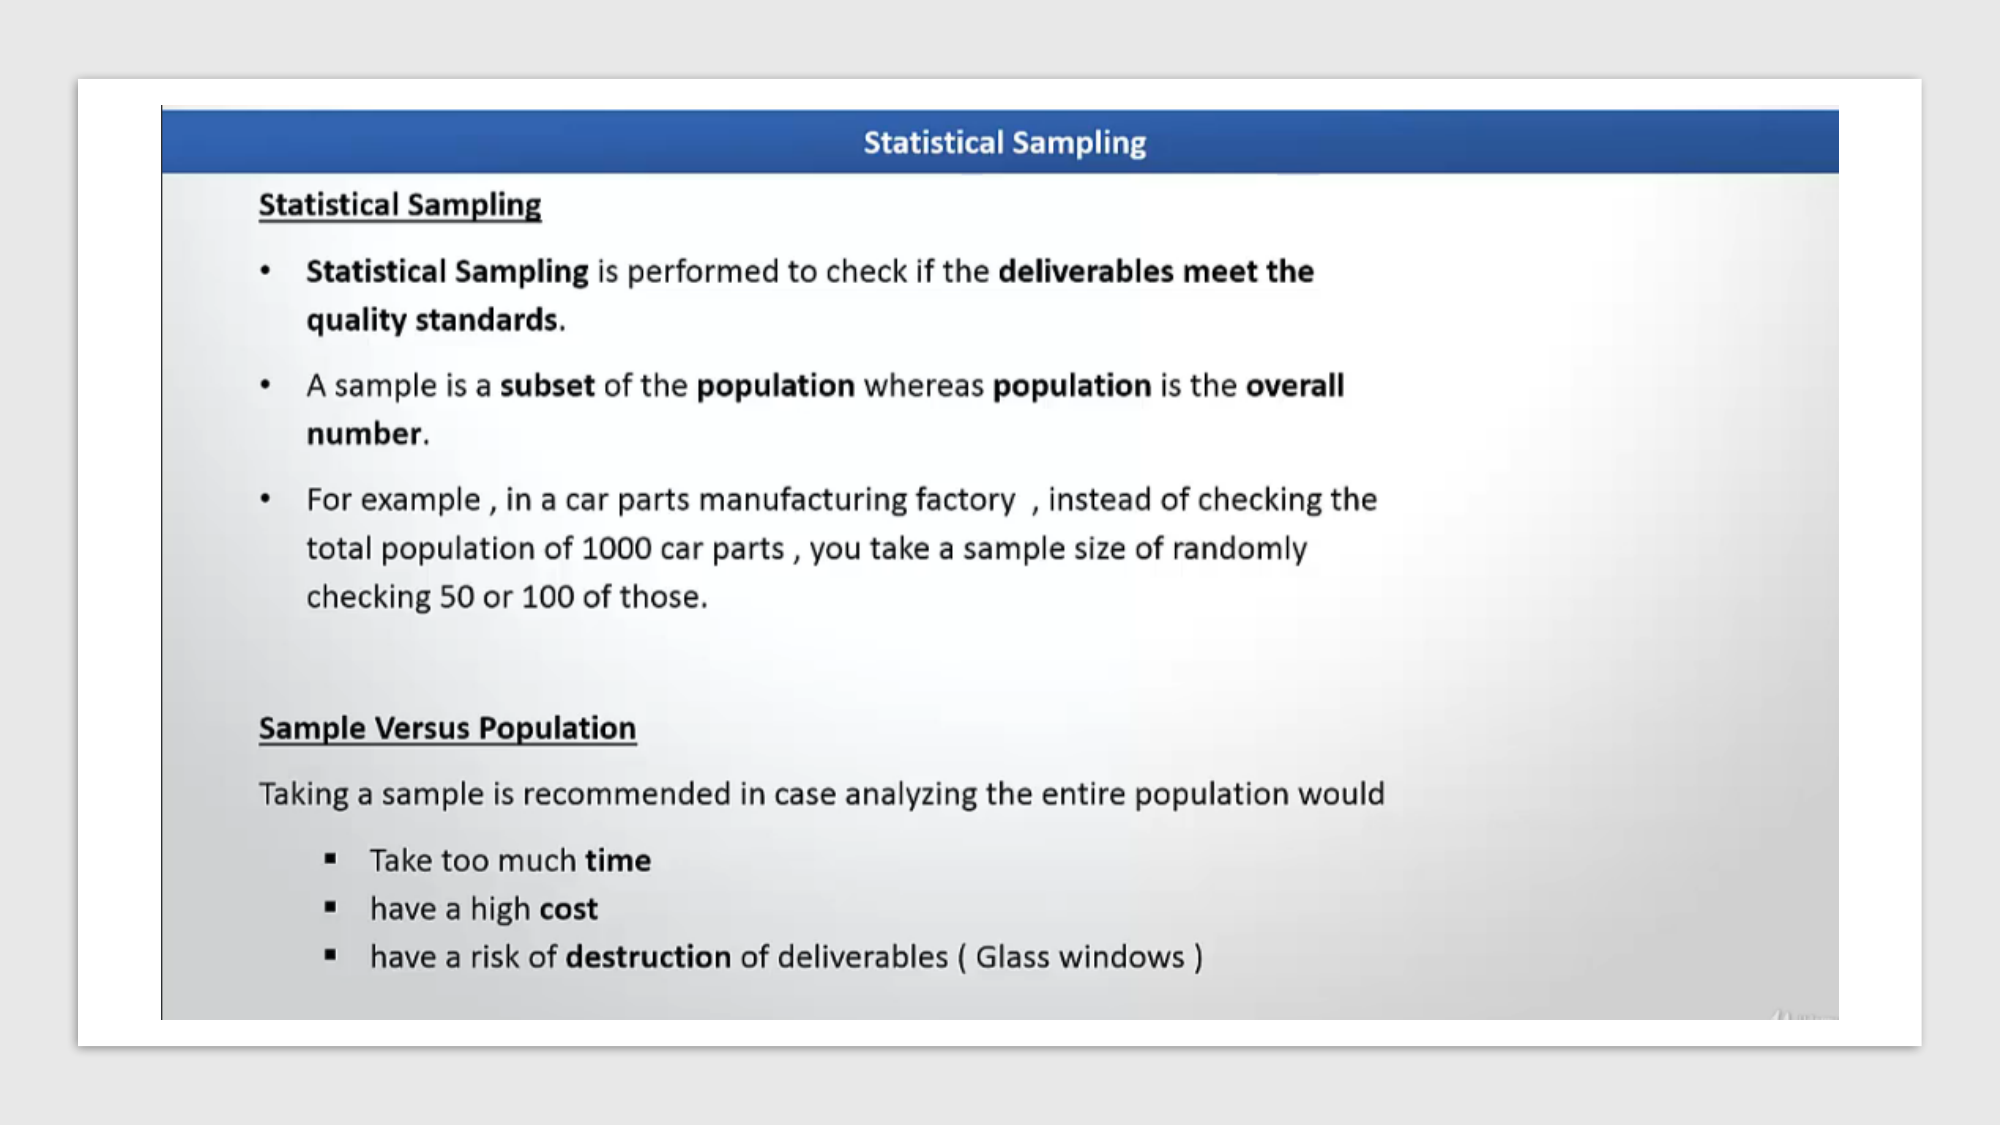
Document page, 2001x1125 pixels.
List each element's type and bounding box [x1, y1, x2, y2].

text_box [77, 77, 1923, 1048]
list [161, 104, 1839, 1020]
text_box [0, 0, 2000, 1125]
